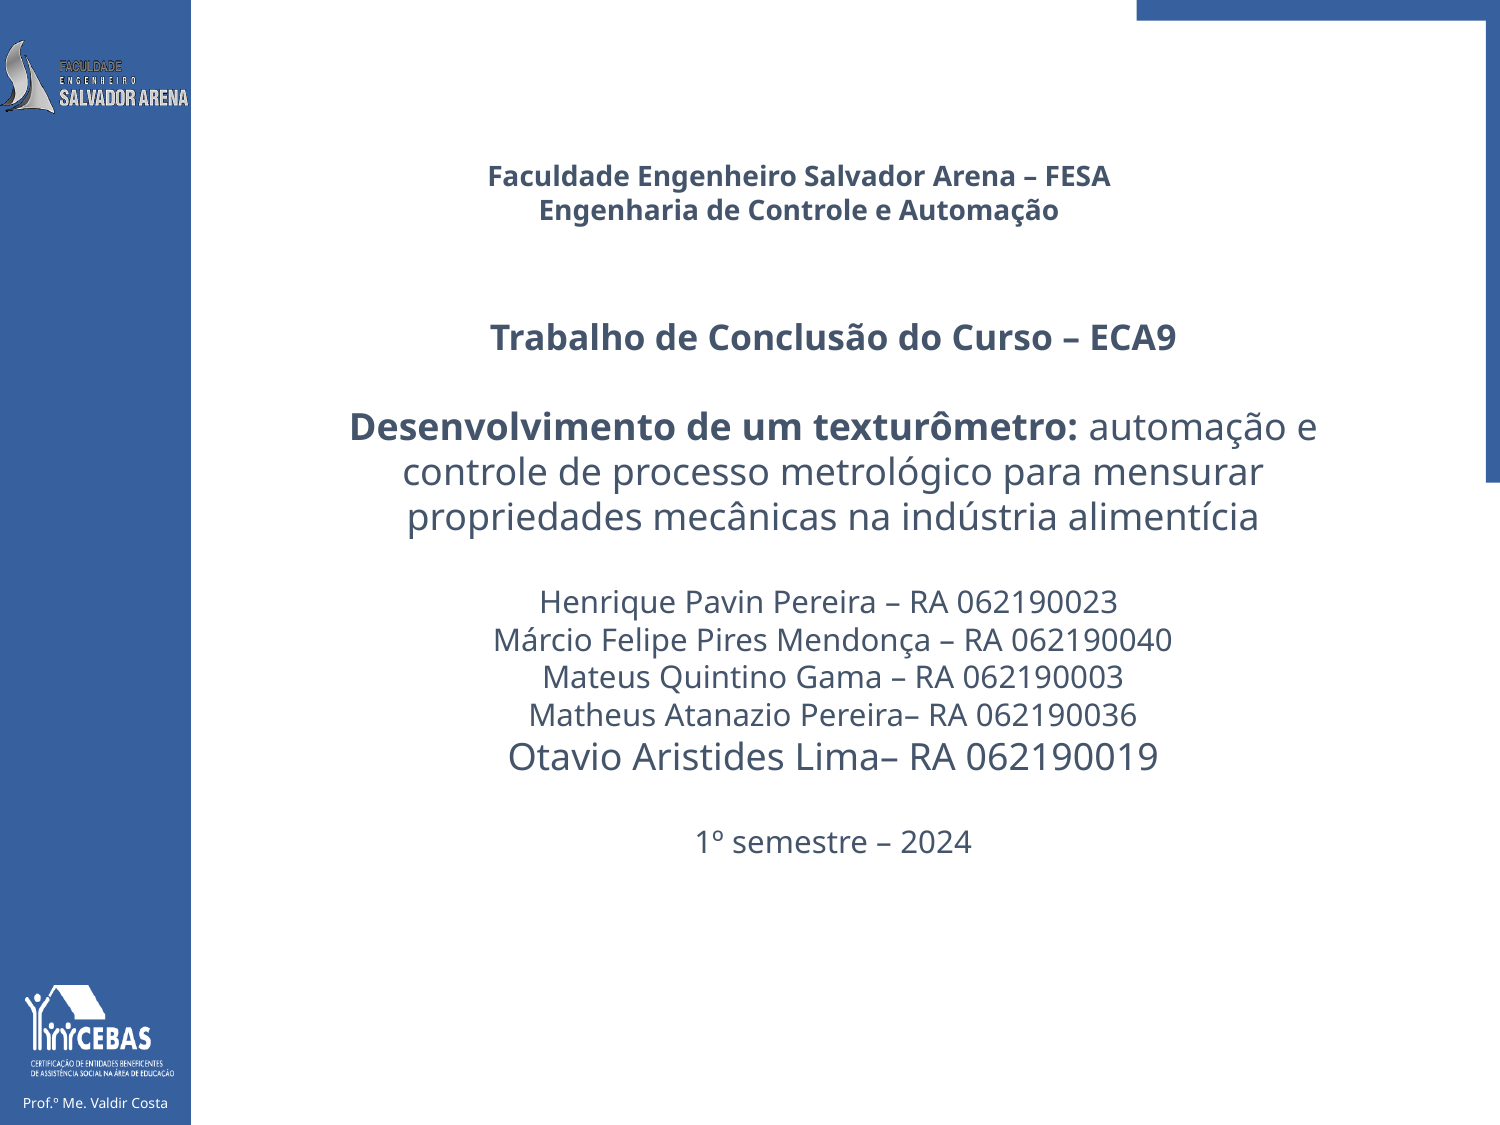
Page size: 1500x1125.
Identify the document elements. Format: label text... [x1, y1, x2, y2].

picture [10, 957, 182, 1077]
text_box Trabalho de Conclusão do Curso – ECA9 Desenvolvimento de um texturômetro: automação e controle de processo metrológico para mensurar propriedades mecânicas na indústria alimentícia Henrique Pavin Pereira – RA 062190023 Márcio Felipe Pires Mendonça – RA 062190040 Mateus Quintino Gama – RA 062190003 Matheus Atanazio Pereira– RA 062190036 Otavio Aristides Lima– RA 062190019 1º semestre – 2024 [293, 273, 1374, 902]
picture [0, 38, 191, 119]
text_box Faculdade Engenheiro Salvador Arena – FESA Engenharia de Controle e Automação [435, 120, 1164, 264]
